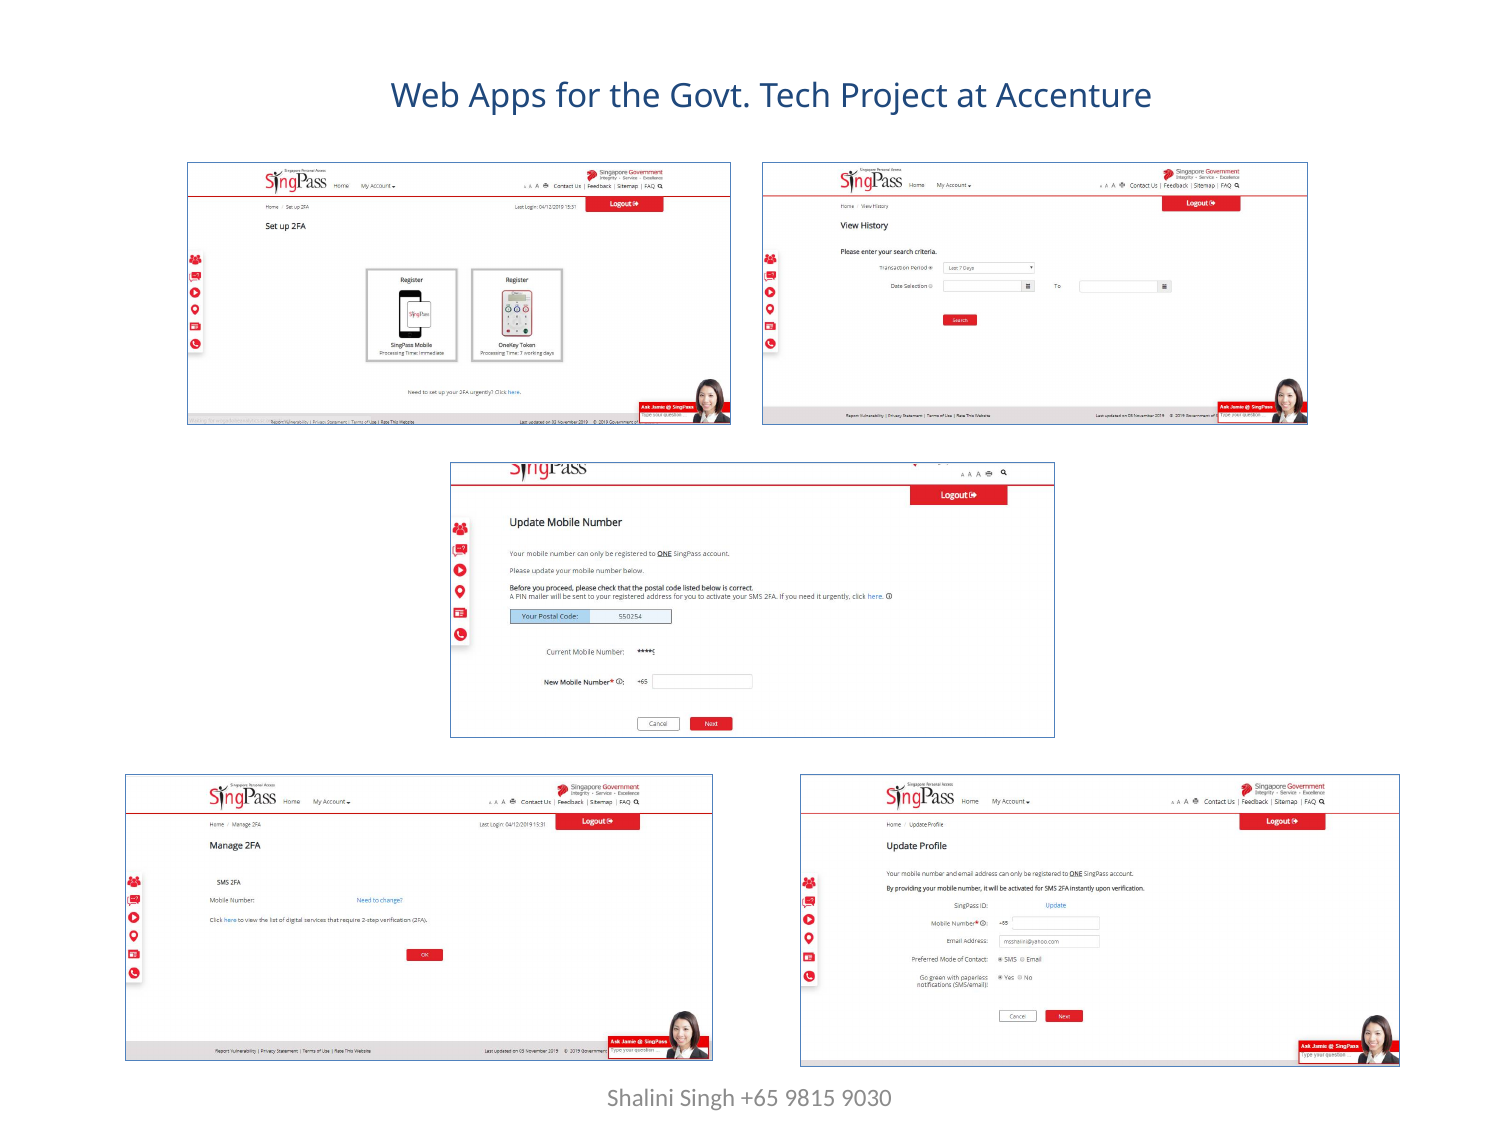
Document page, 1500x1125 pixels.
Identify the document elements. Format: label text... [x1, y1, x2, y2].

picture [187, 162, 731, 426]
picture [124, 774, 713, 1062]
text_box Web Apps for the Govt. Tech Project at Accenture [212, 62, 1288, 187]
picture [762, 162, 1308, 426]
picture [799, 774, 1401, 1067]
footer Shalini Singh +65 9815 9030 [512, 1066, 988, 1125]
picture [449, 462, 1055, 738]
